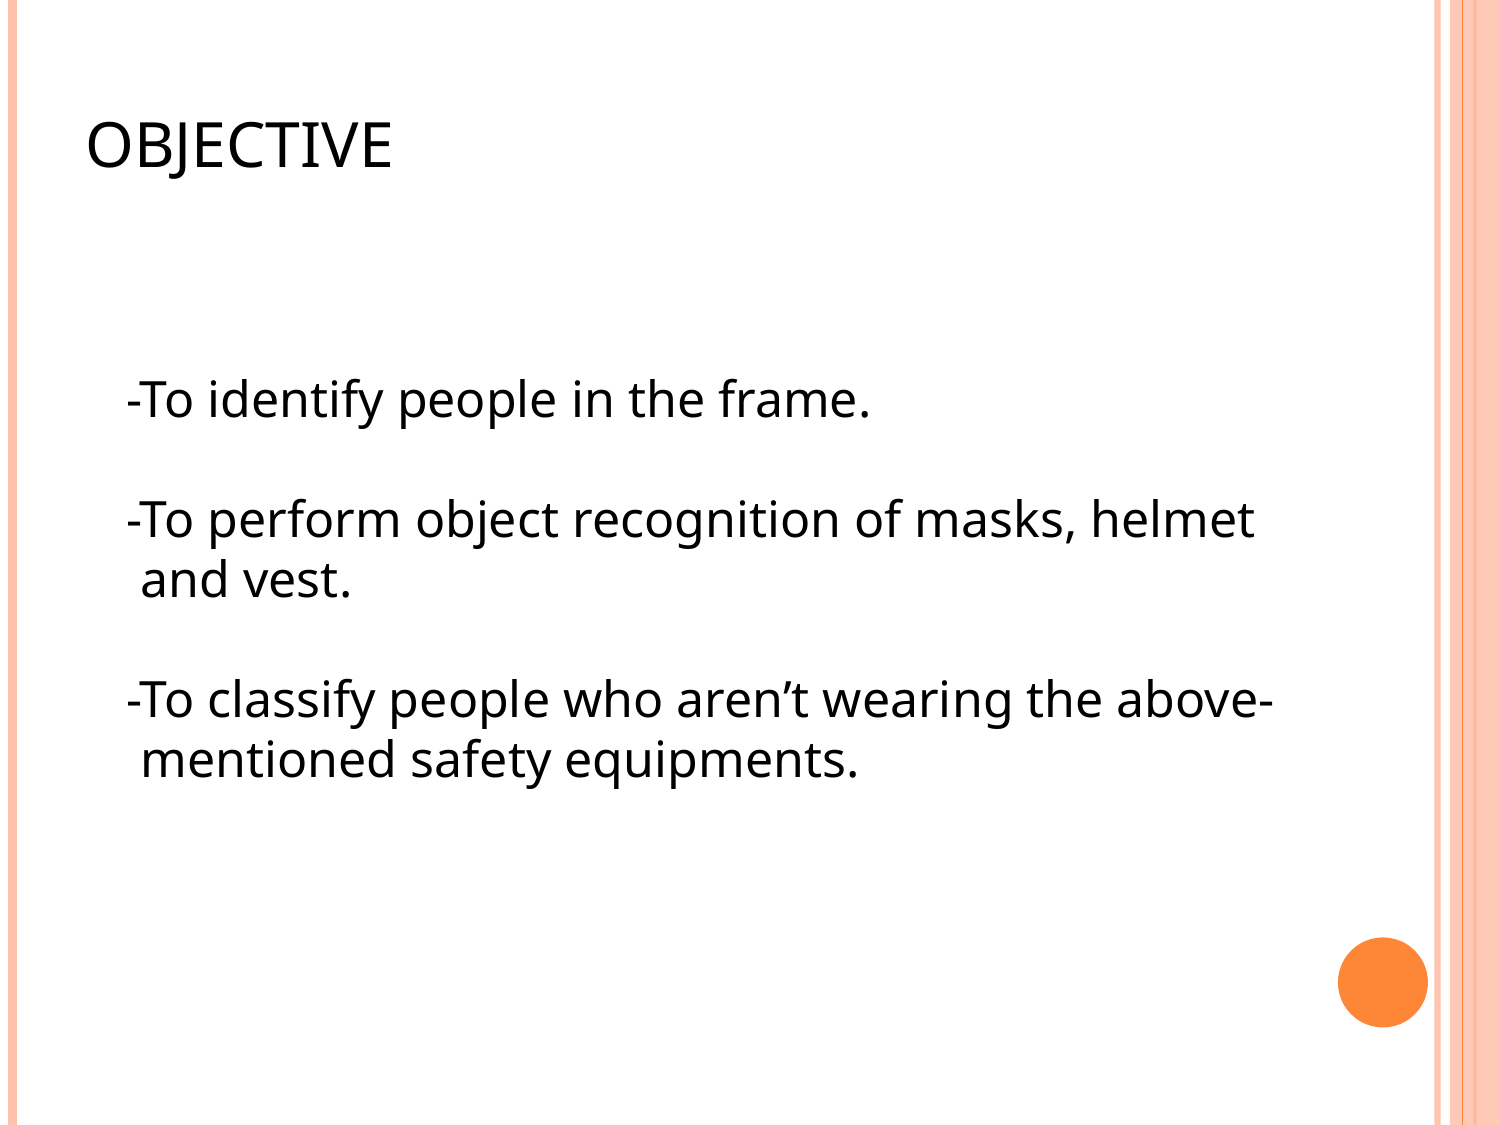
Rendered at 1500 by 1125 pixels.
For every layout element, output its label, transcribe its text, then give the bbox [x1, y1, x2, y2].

list -To identify people in the frame. -To perform object recognition of masks, helmet and vest. -To classify people who aren’t wearing the above-mentioned safety equipments. [80, 177, 1306, 978]
title Objective [70, 66, 1296, 188]
